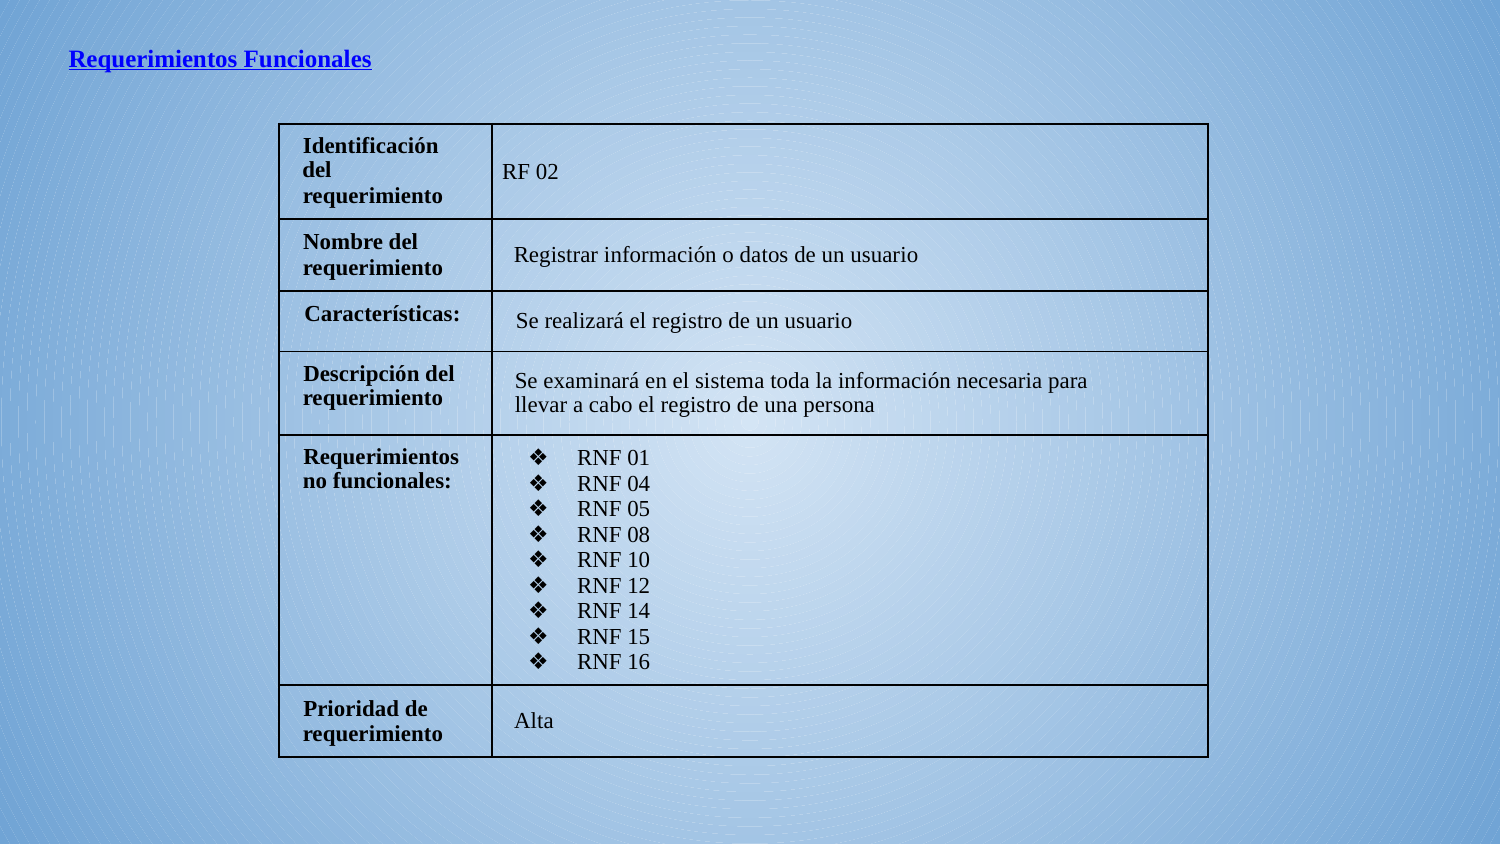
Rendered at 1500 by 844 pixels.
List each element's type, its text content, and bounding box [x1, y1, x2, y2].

table_cell Prioridad de requerimiento [280, 686, 491, 756]
table_cell Características: [280, 292, 491, 351]
table_cell Requerimientos no funcionales: [280, 436, 491, 684]
table_cell Se realizará el registro de un usuario [493, 292, 1207, 351]
table_cell Registrar información o datos de un usuario [493, 220, 1207, 290]
table_cell RNF 01 RNF 04 RNF 05 RNF 08 RNF 10 RNF 12 RNF 14 RNF 15 RNF 16 [493, 436, 1207, 684]
title Requerimientos Funcionales [51, 29, 1449, 124]
table_cell Alta [493, 686, 1207, 756]
table_header Identificación del requerimiento [280, 125, 491, 218]
table_cell Nombre del requerimiento [280, 220, 491, 290]
table_cell Descripción del requerimiento [280, 352, 491, 434]
table_cell Se examinará en el sistema toda la información necesaria para llevar a cabo el registro de una persona [493, 352, 1207, 434]
table_header RF 02 [493, 125, 1207, 218]
